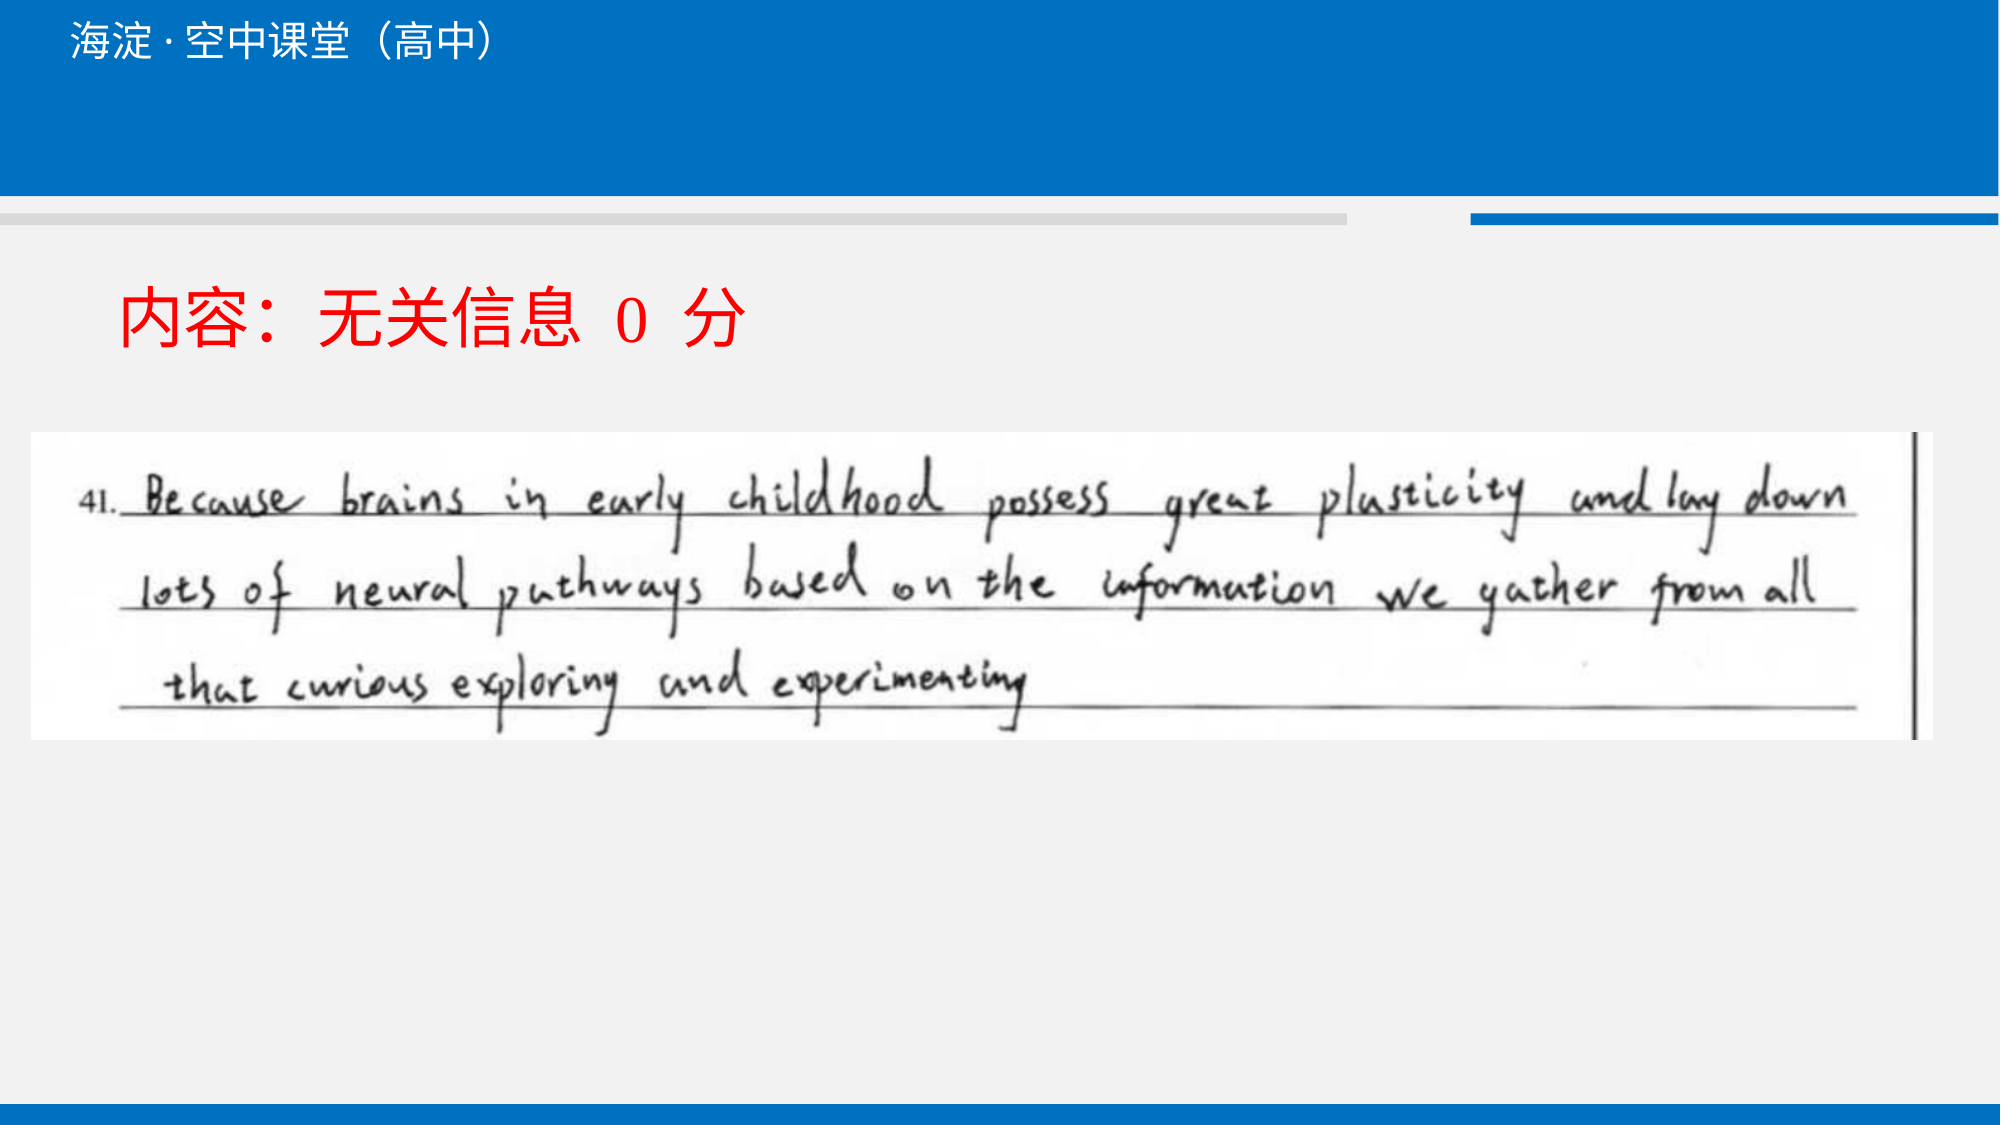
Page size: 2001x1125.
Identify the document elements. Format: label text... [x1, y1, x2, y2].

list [31, 432, 1933, 740]
text_box 内容：无关信息 0 分 [102, 268, 2000, 446]
